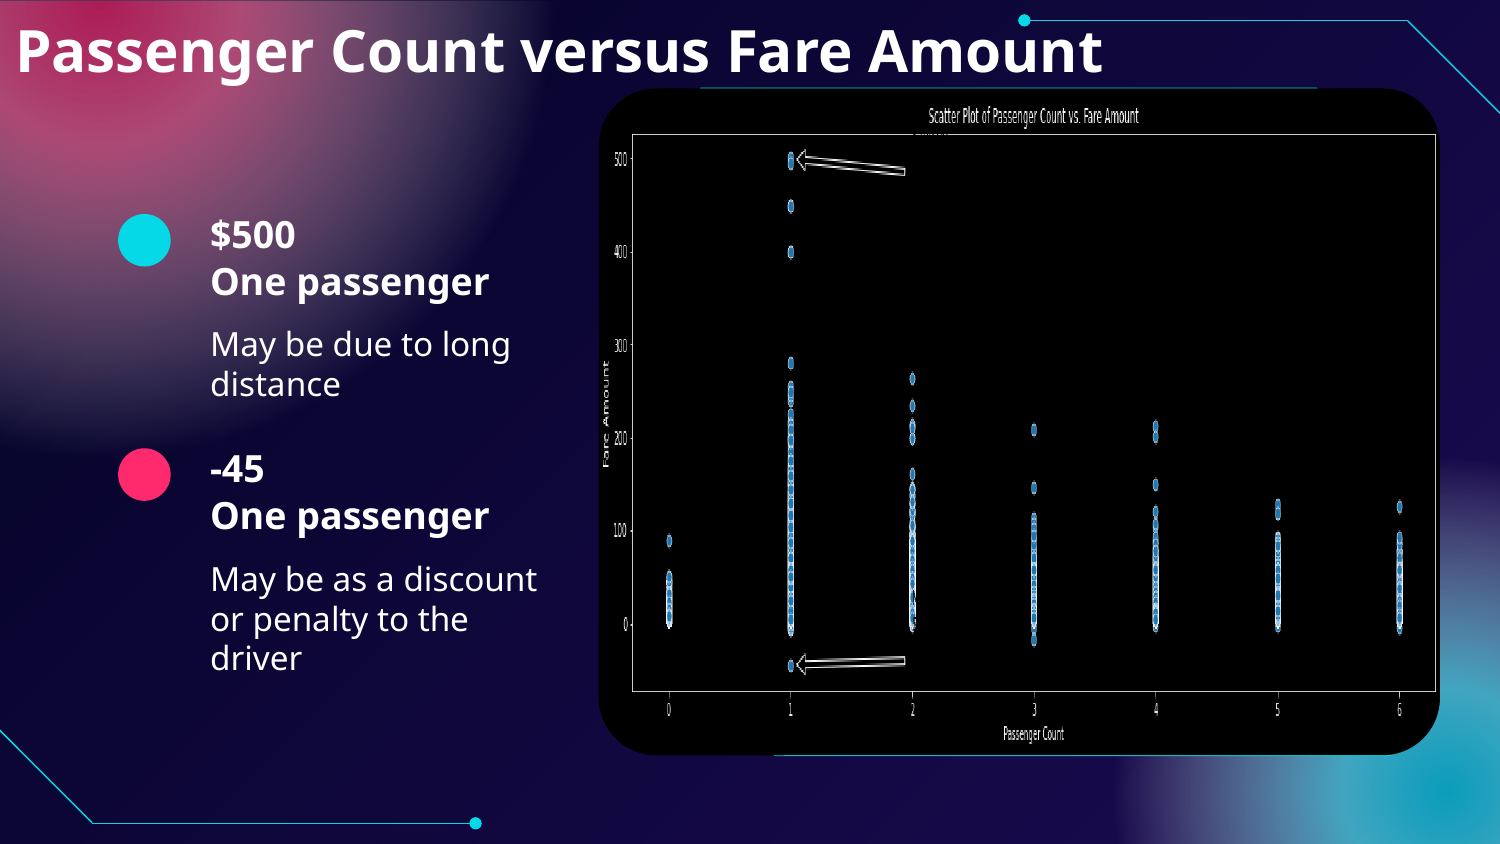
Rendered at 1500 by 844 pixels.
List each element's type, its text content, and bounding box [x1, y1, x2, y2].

text_box One passenger [195, 242, 563, 312]
text_box One passenger [195, 477, 563, 546]
text_box $500 [195, 195, 563, 242]
text_box May be as a discount or penalty to the driver [195, 542, 585, 651]
text_box May be due to long distance [195, 308, 585, 416]
title Passenger Count versus Fare Amount [0, 0, 1266, 94]
picture [598, 88, 1441, 756]
text_box [118, 213, 171, 267]
text_box -45 [195, 430, 563, 477]
text_box [118, 448, 171, 501]
